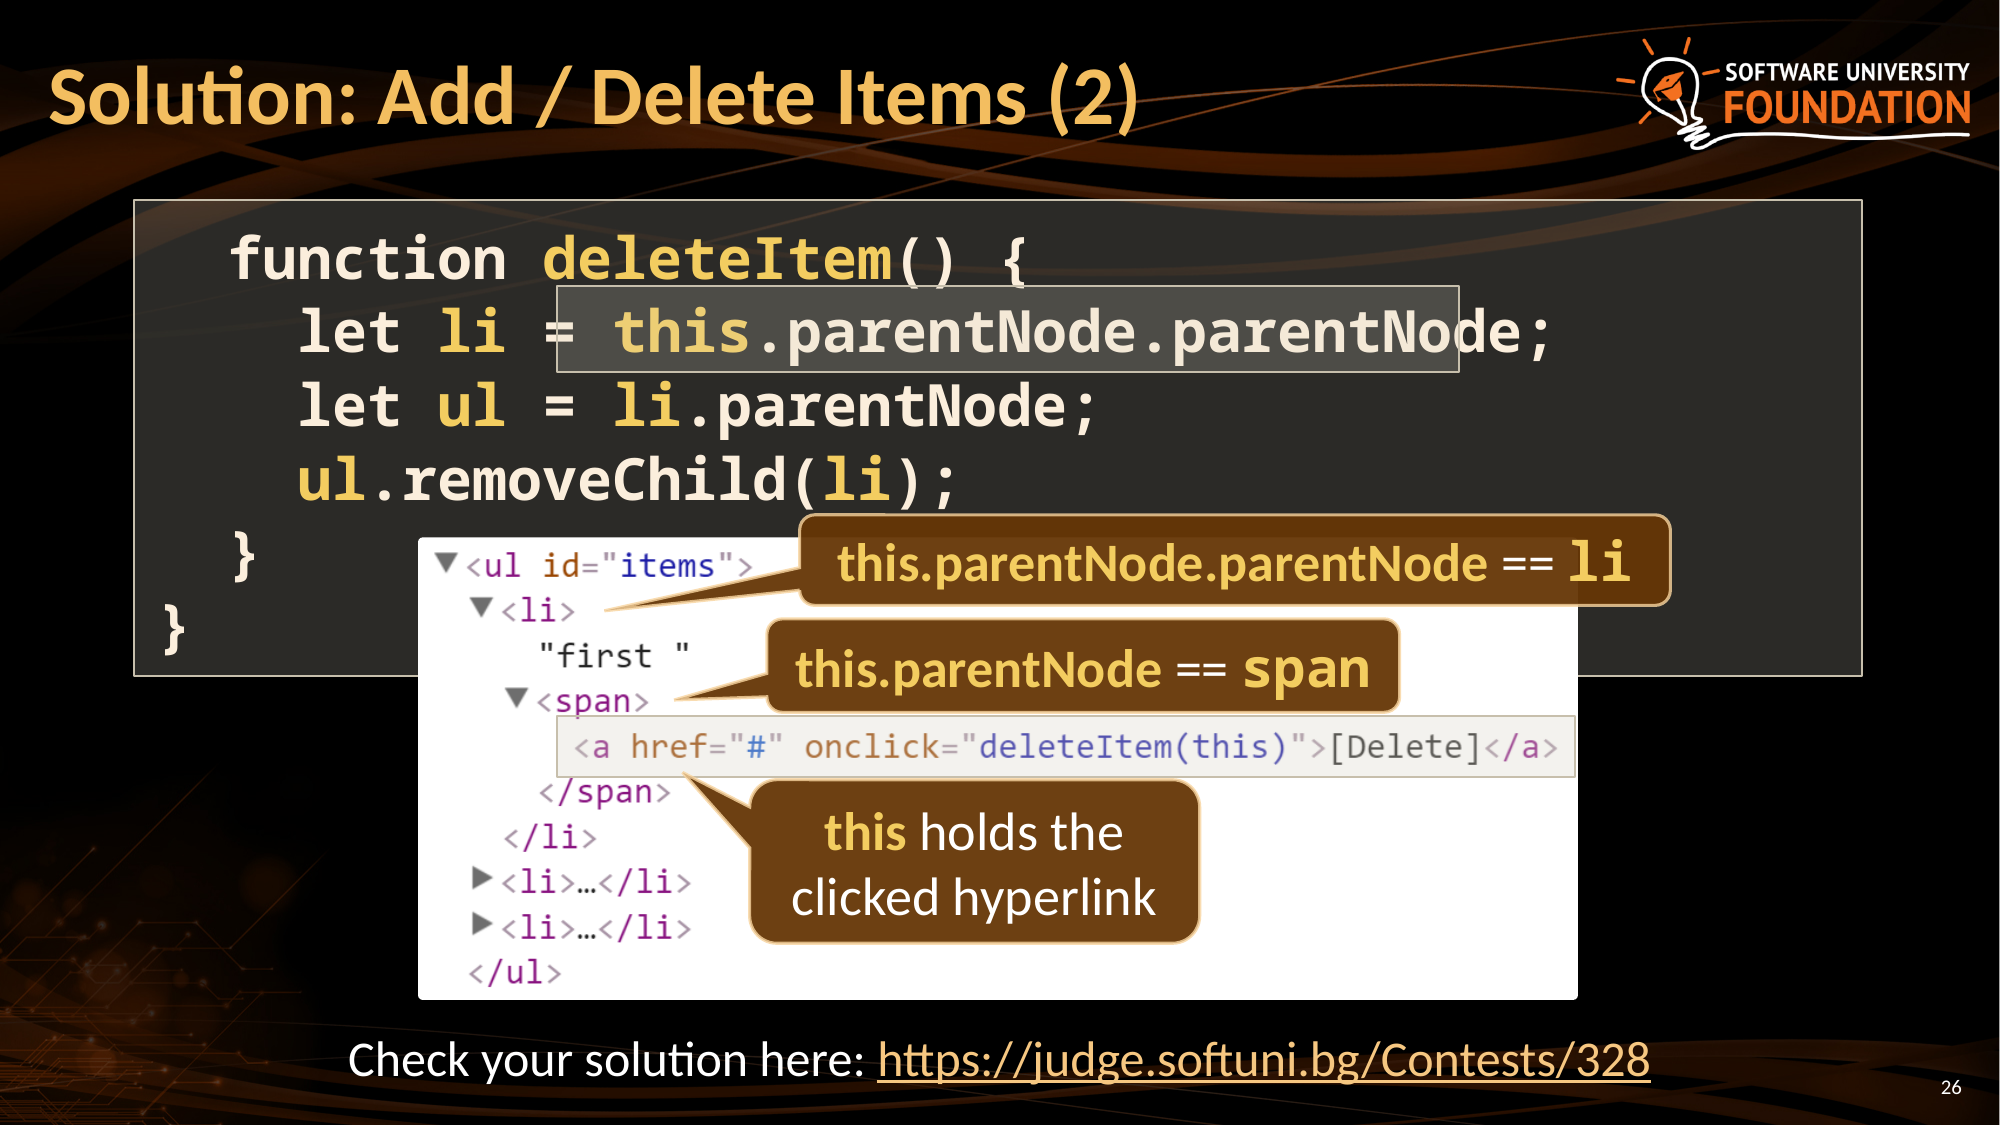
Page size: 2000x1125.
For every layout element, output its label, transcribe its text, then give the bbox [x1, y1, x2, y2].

title Solution: Add / Delete Items (2) [30, 6, 1602, 189]
text_box this.parentNode.parentNode == li [798, 513, 1672, 607]
text_box Check your solution here: https://judge.softuni.bg/Contests/328 [133, 1018, 1866, 1094]
slide_number 26 [1897, 1070, 1968, 1103]
text_box [557, 285, 1459, 373]
picture [0, 0, 2000, 1125]
text_box function deleteItem() { let li = this.parentNode.parentNode; let ul = li.parentNode; ul.removeChild(li); } } [133, 199, 1863, 677]
